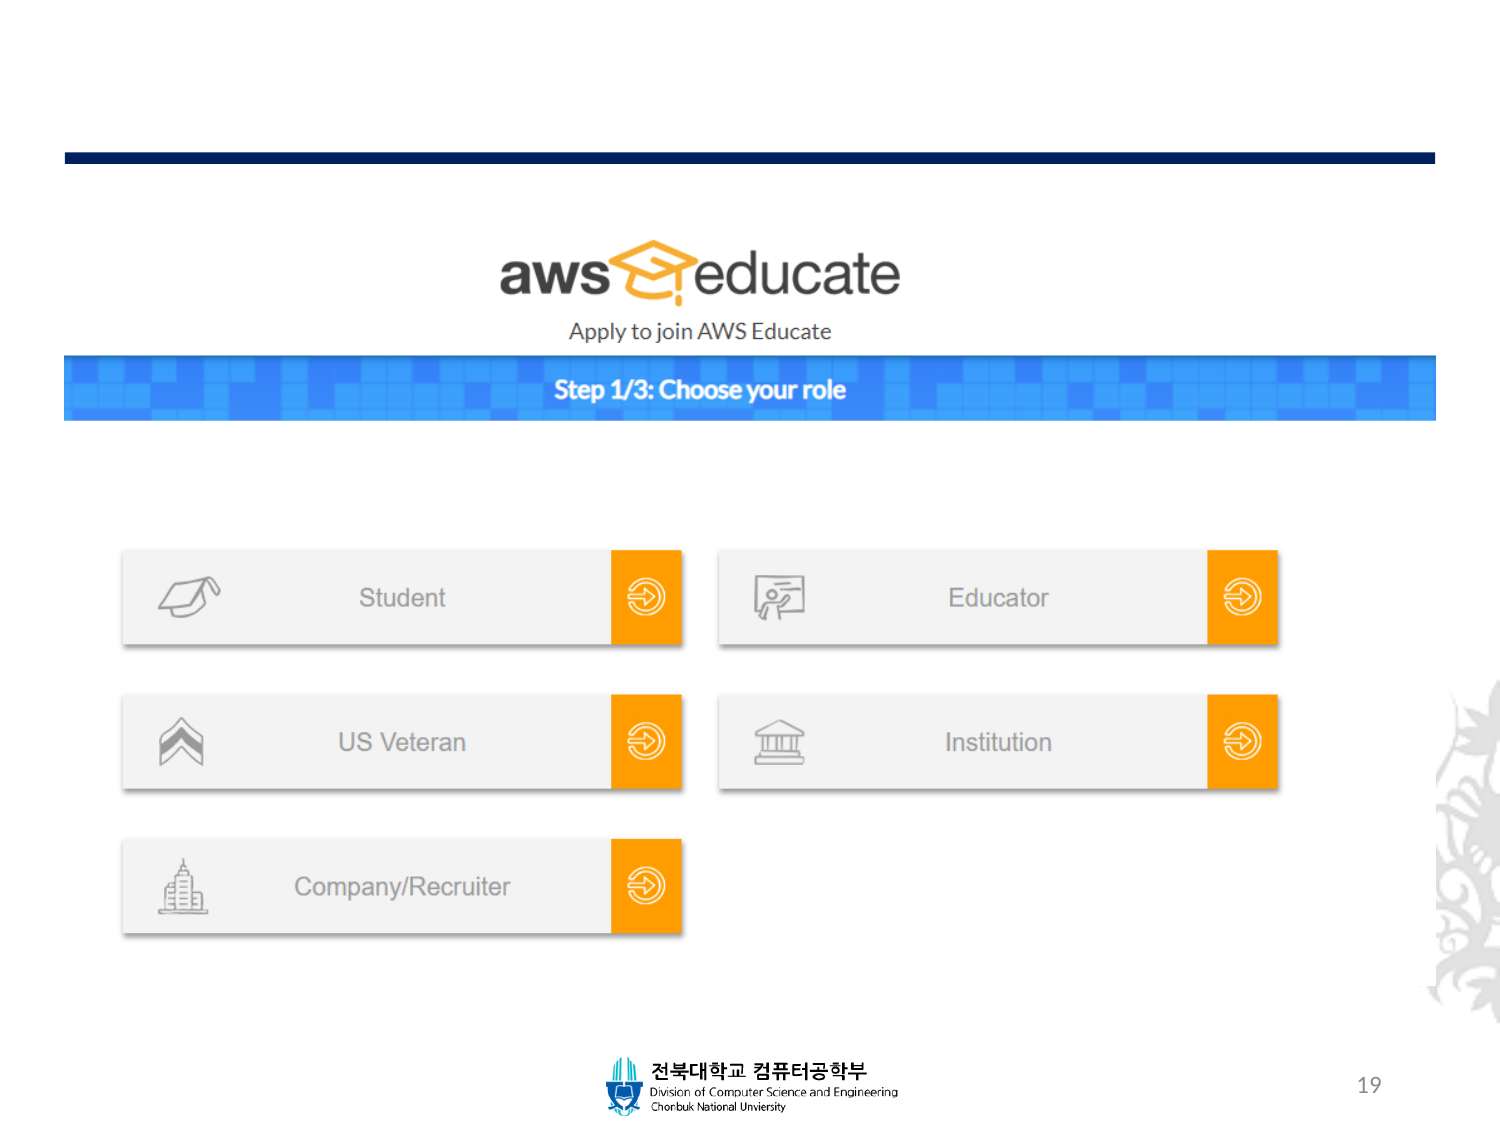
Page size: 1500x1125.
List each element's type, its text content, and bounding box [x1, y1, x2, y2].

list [64, 225, 1436, 986]
picture [600, 1057, 900, 1116]
slide_number 19 [1059, 1057, 1397, 1111]
